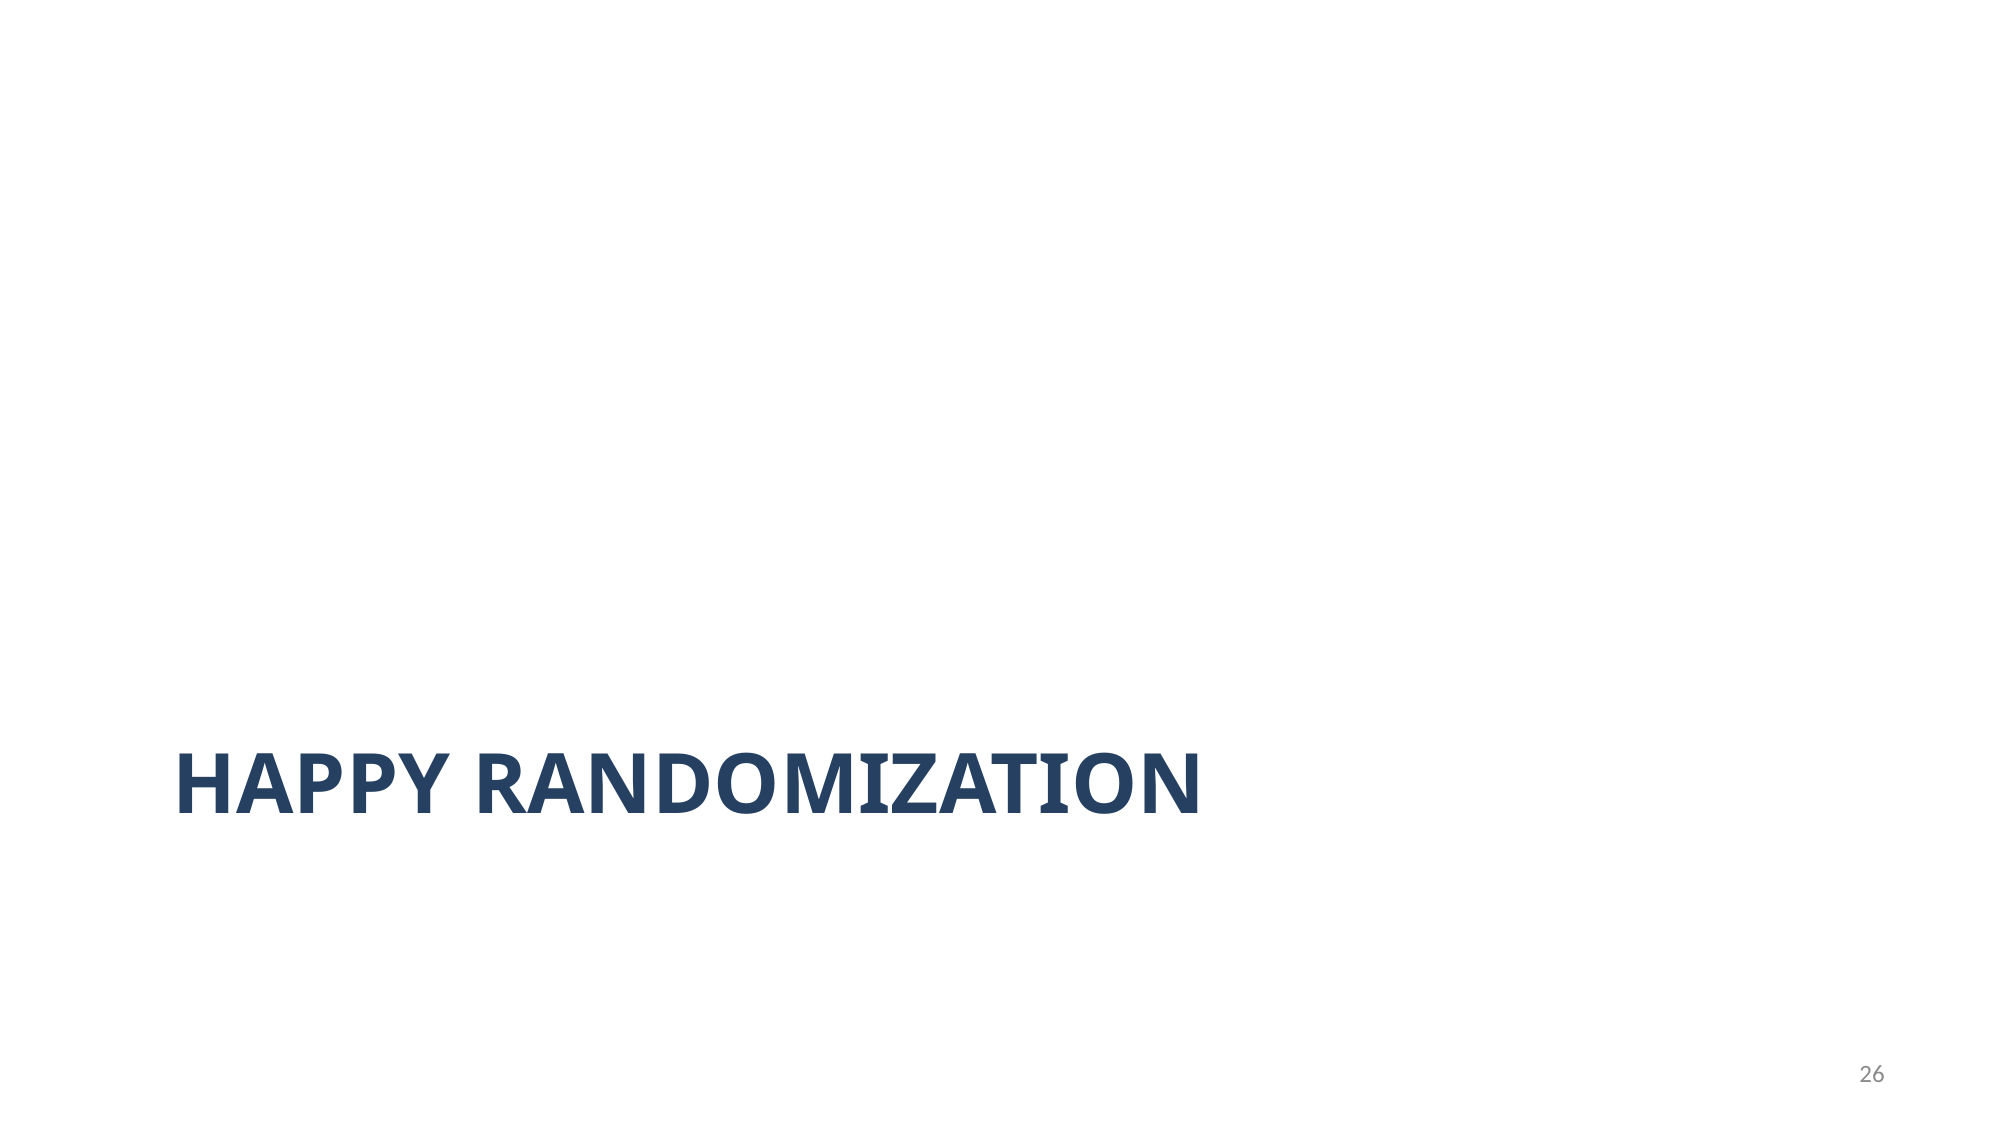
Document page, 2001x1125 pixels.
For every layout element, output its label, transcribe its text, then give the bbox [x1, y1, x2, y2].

slide_number 26 [1433, 1042, 1900, 1103]
title Happy randomization [157, 722, 1858, 947]
